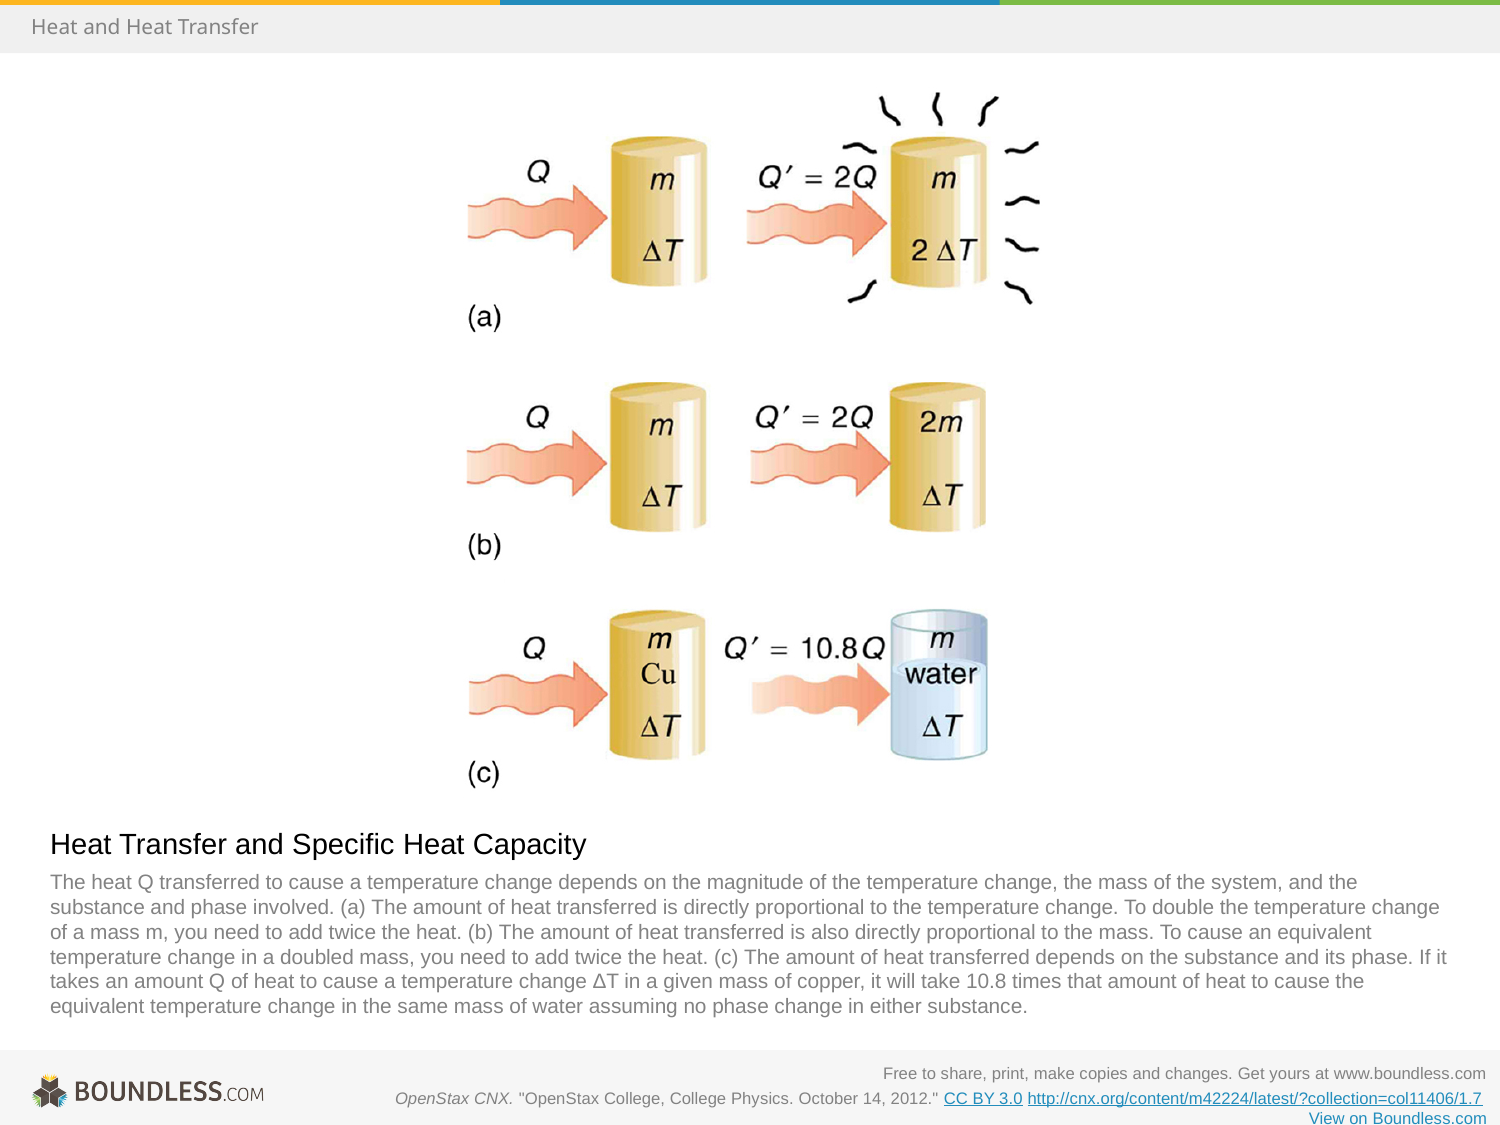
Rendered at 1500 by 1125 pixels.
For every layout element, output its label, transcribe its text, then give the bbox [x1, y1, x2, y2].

text_box Free to share, print, make copies and changes. Get yours at www.boundless.com [649, 1062, 1488, 1087]
list Heat Transfer and Specific Heat Capacity The heat Q transferred to cause a temperature change depends on the magnitude of the temperature change, the mass of the system, and the substance and phase involved. (a) The amount of heat transferred is directly proportional to the temperature change. To double the temperature change of a mass m, you need to add twice the heat. (b) The amount of heat transferred is also directly proportional to the mass. To cause an equivalent temperature change in a doubled mass, you need to add twice the heat. (c) The amount of heat transferred depends on the substance and its phase. If it takes an amount Q of heat to cause a temperature change ΔT in a given mass of copper, it will take 10.8 times that amount of heat to cause the equivalent temperature change in the same mass of water assuming no phase change in either substance. [50, 825, 1450, 1038]
text_box [0, 1050, 1500, 1125]
text_box [0, 2, 1500, 54]
text_box Heat and Heat Transfer [31, 13, 1475, 38]
picture [455, 87, 1045, 801]
picture [30, 1072, 265, 1109]
text_box OpenStax CNX. "OpenStax College, College Physics. October 14, 2012." CC BY 3.0 http://cnx.org/content/m42224/latest/?collection=col11406/1.7 View on Boundless.com [274, 1087, 1488, 1125]
